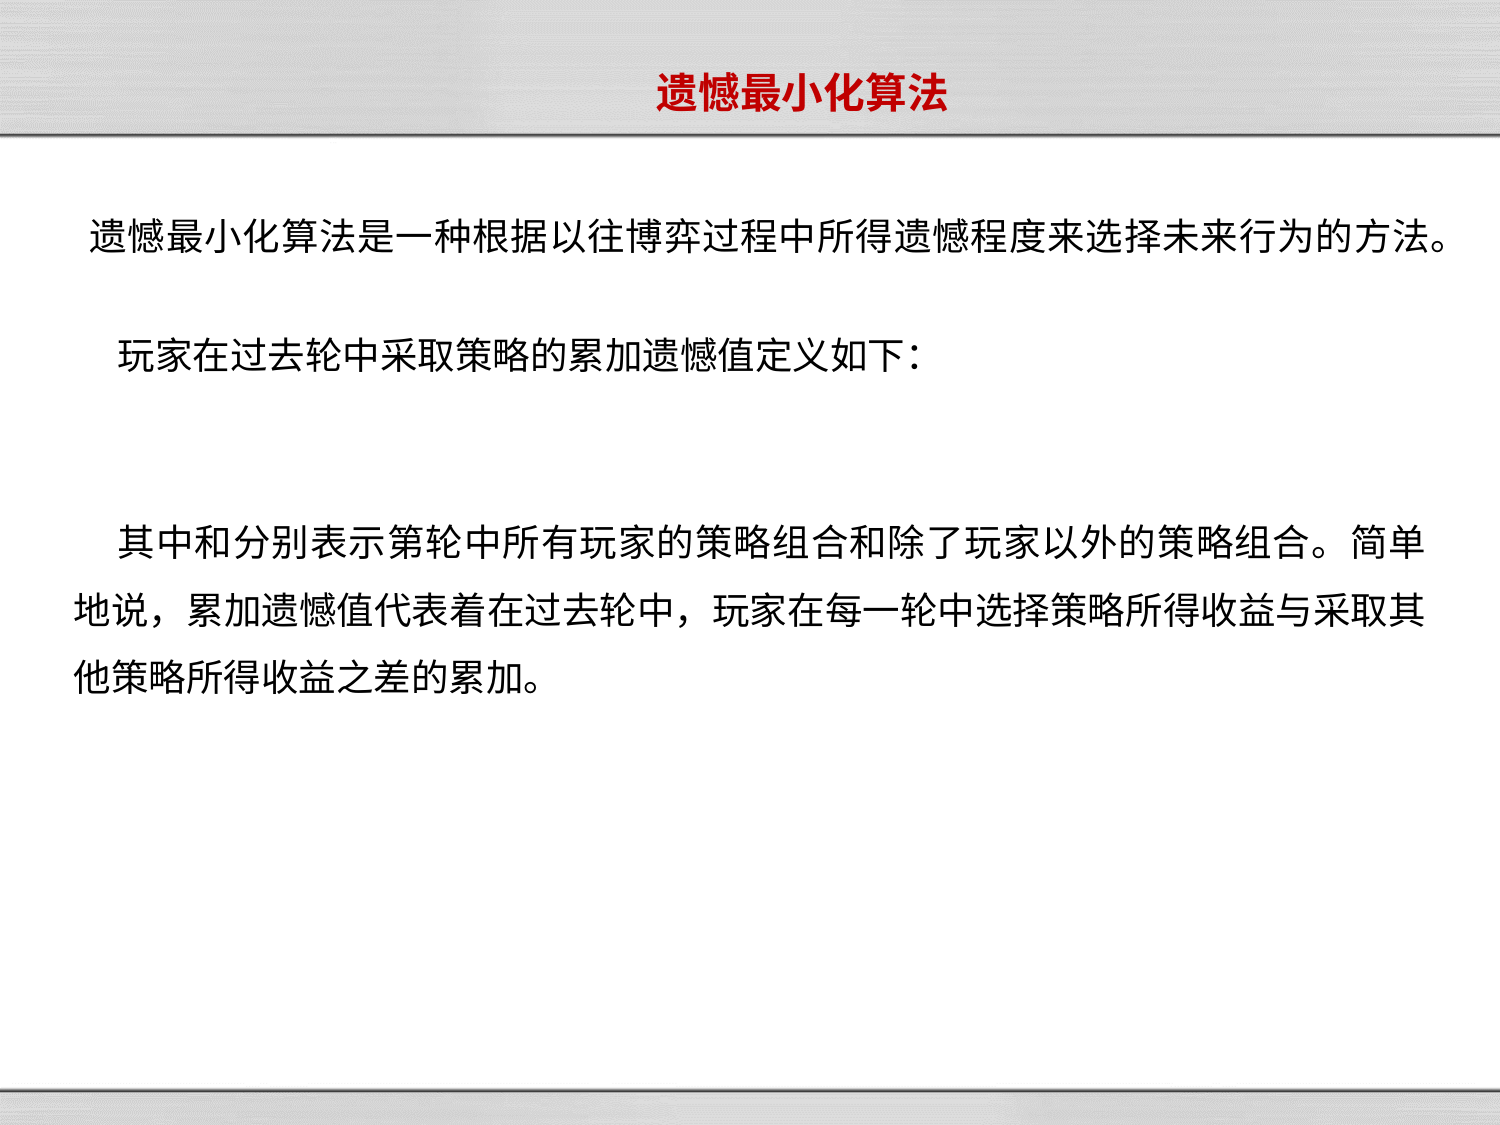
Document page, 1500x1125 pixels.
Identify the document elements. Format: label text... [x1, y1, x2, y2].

text_box 遗憾最小化算法是一种根据以往博弈过程中所得遗憾程度来选择未来行为的方法。 [30, 183, 1446, 266]
picture [0, 0, 1500, 1125]
title 遗憾最小化算法 [100, 32, 1500, 141]
